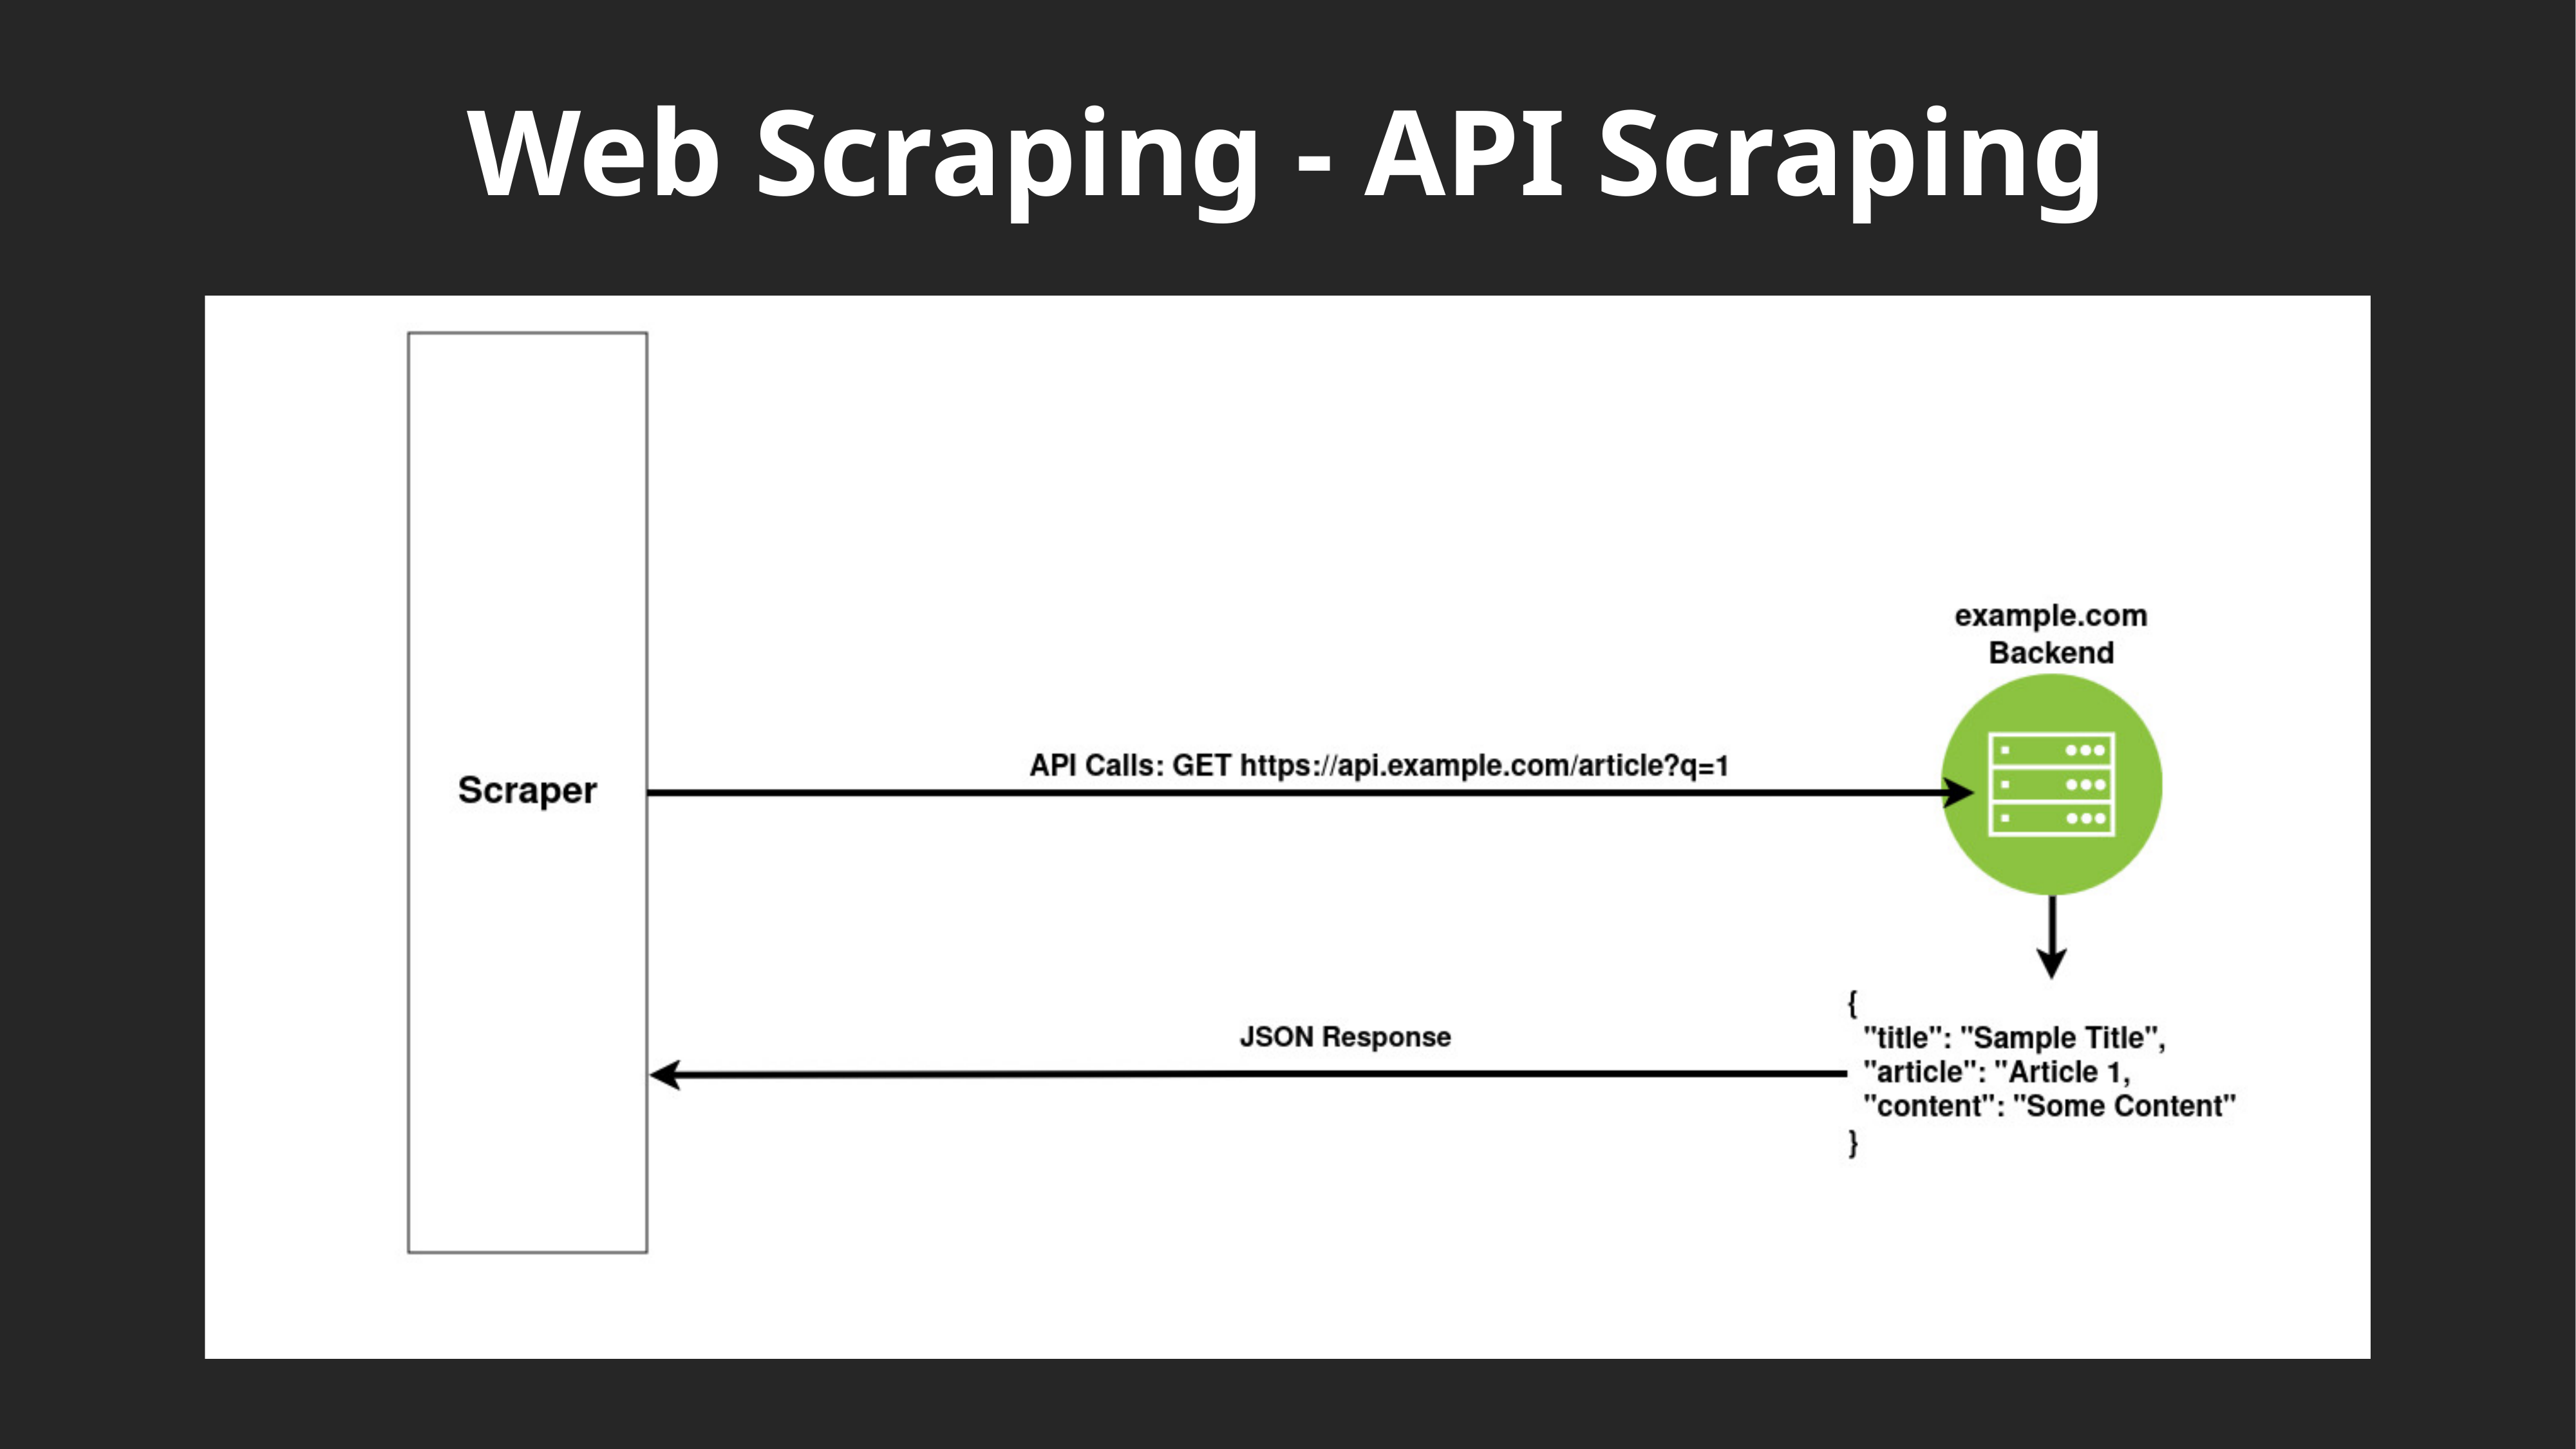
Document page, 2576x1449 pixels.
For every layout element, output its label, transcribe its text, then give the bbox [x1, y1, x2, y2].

picture [205, 296, 2371, 1359]
title Web Scraping - API Scraping [129, 72, 2447, 314]
